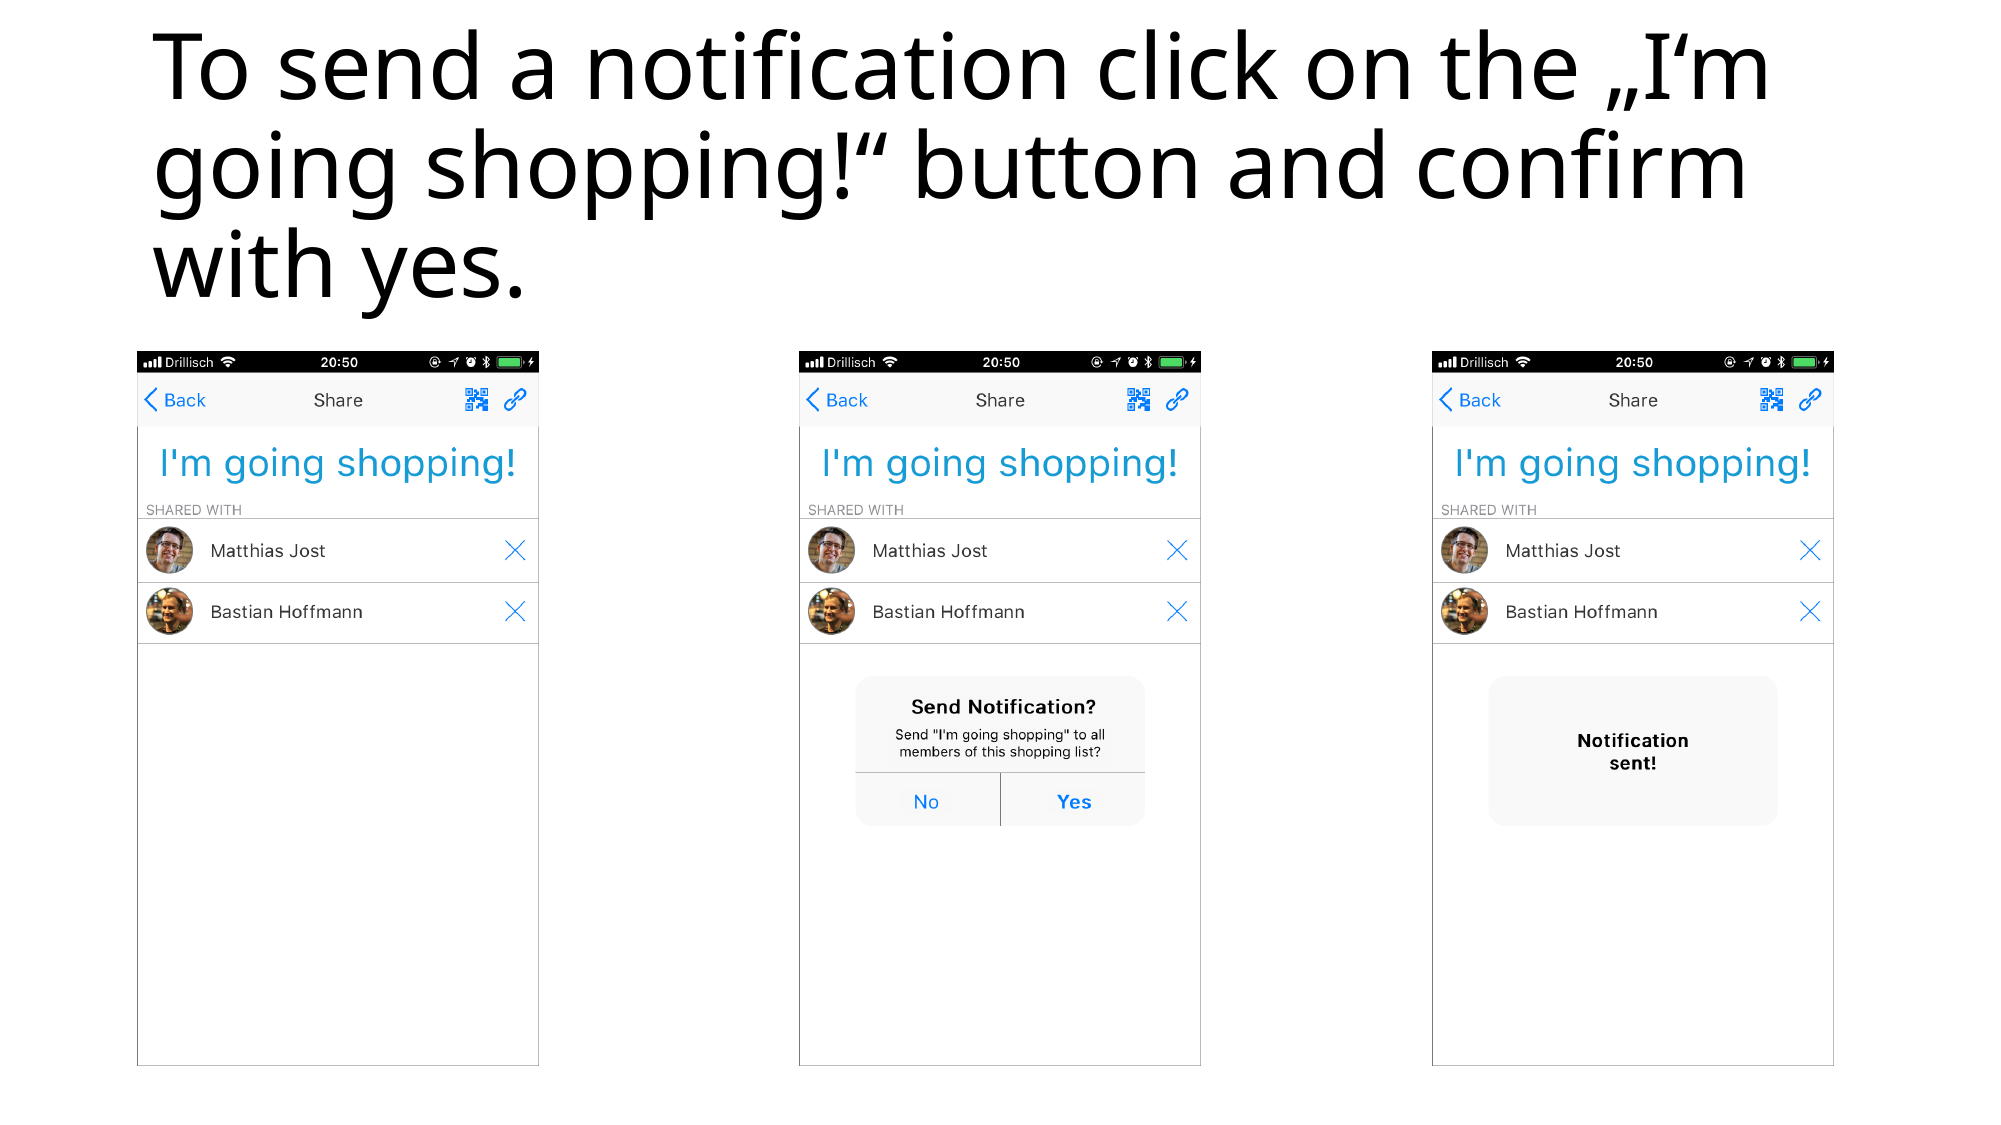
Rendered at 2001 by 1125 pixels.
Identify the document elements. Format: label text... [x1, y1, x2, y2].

picture [799, 351, 1201, 1066]
picture [1432, 351, 1834, 1066]
title To send a notification click on the „I‘m going shopping!“ button and confirm with yes. [137, 59, 1863, 278]
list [137, 351, 539, 1066]
